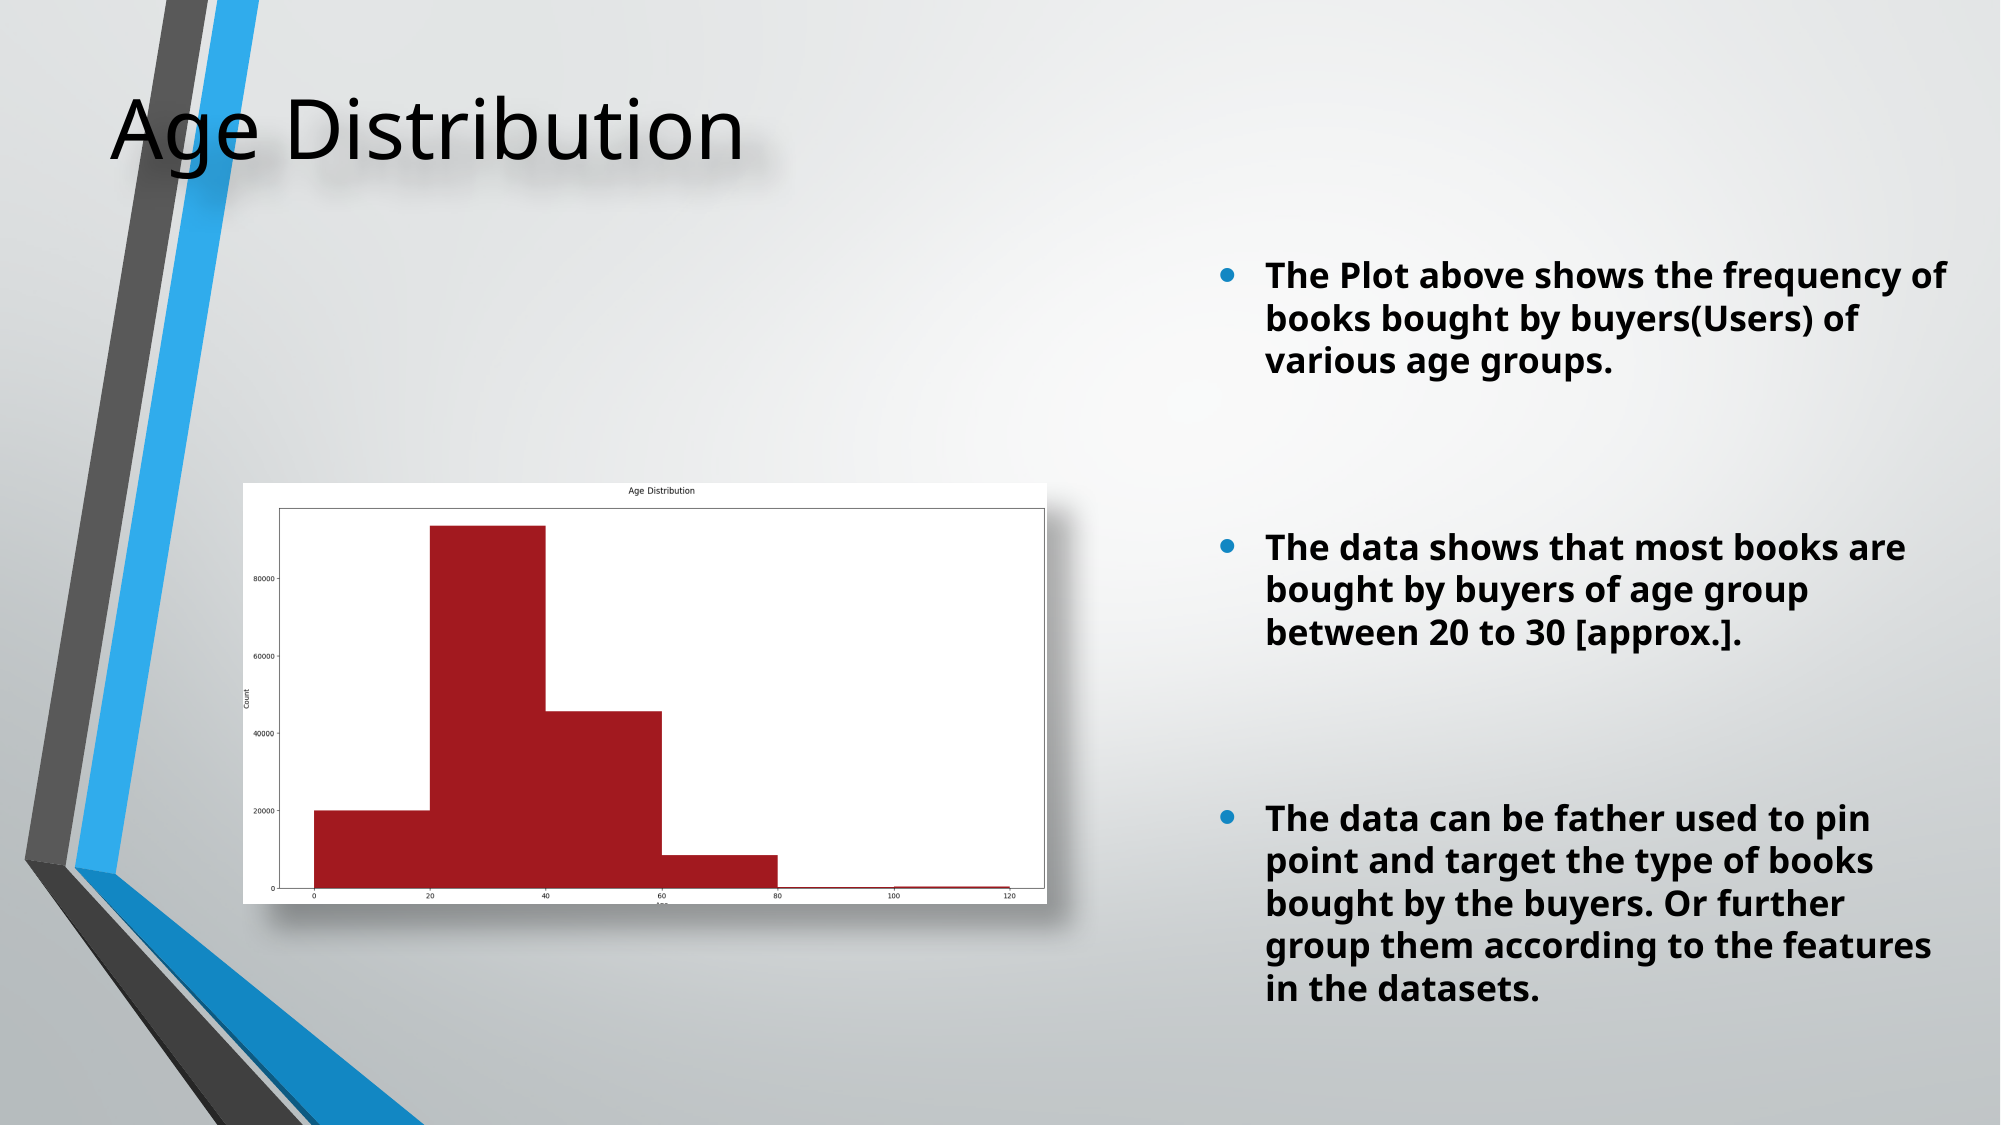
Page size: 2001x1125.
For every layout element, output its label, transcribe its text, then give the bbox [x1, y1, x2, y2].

title Age Distribution [95, 20, 1900, 233]
list The Plot above shows the frequency of books bought by buyers(Users) of various age groups. The data shows that most books are bought by buyers of age group between 20 to 30 [approx.]. The data can be father used to pin point and target the type of books bought by the buyers. Or further group them according to the features in the datasets. [1203, 251, 1969, 1010]
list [243, 483, 1047, 905]
